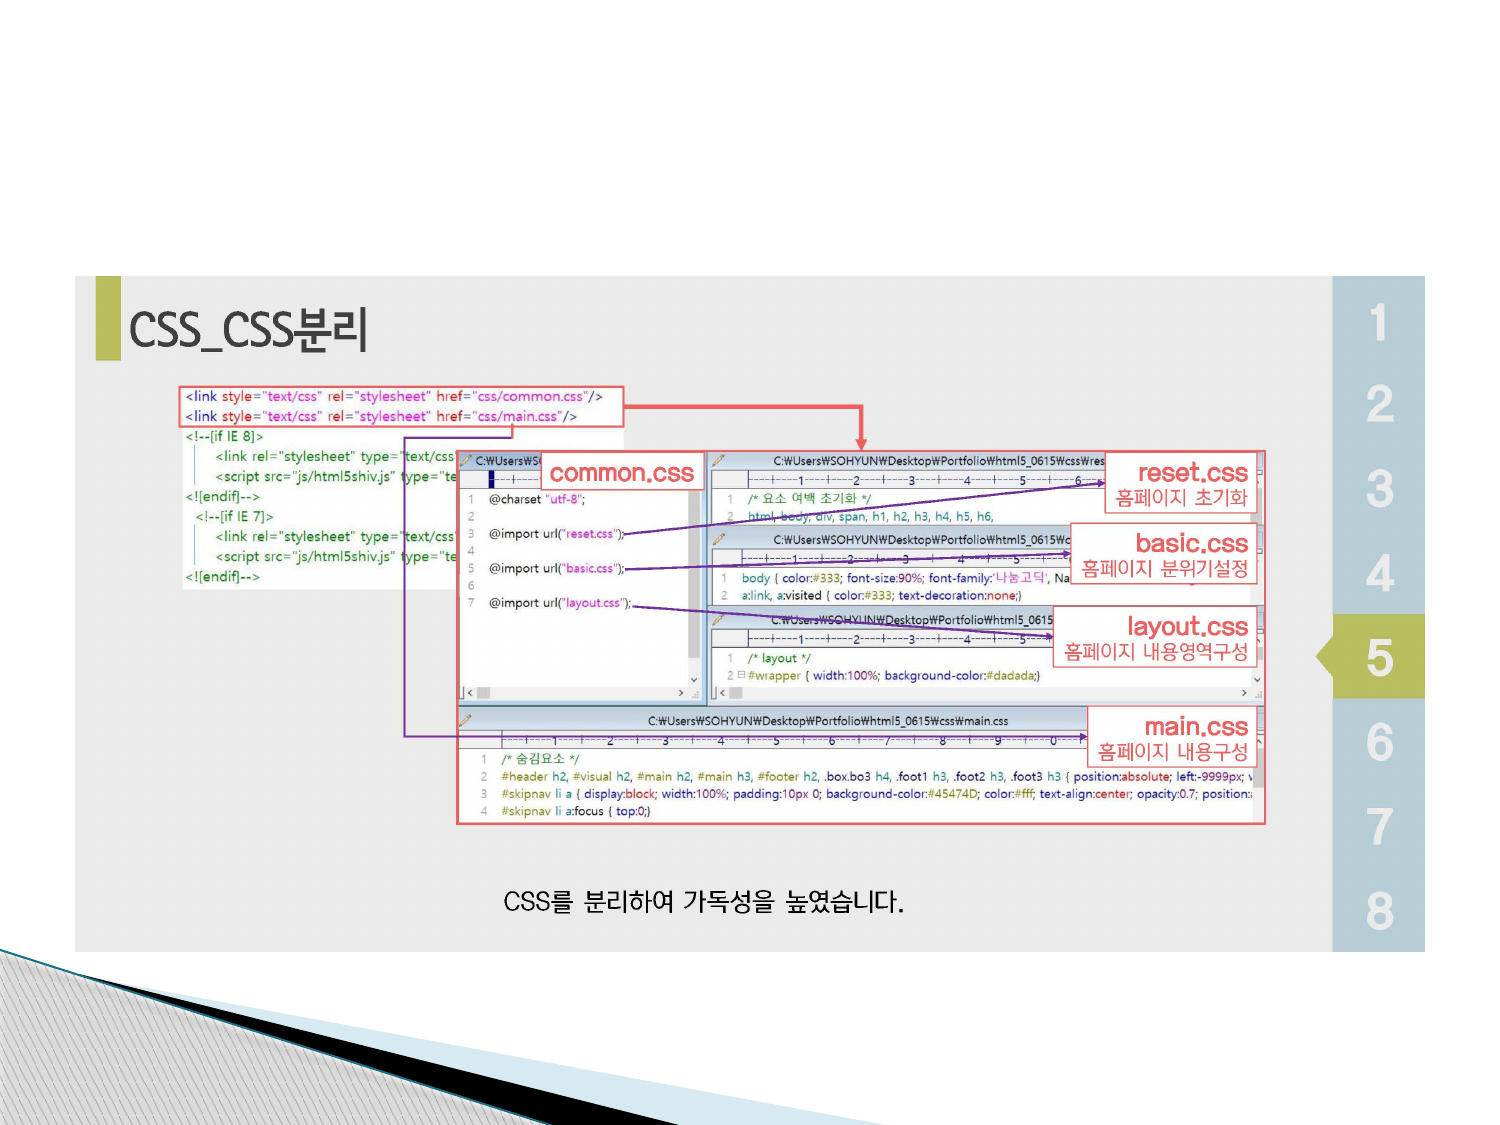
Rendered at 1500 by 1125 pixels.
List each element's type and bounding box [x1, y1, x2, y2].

list [74, 276, 1426, 952]
